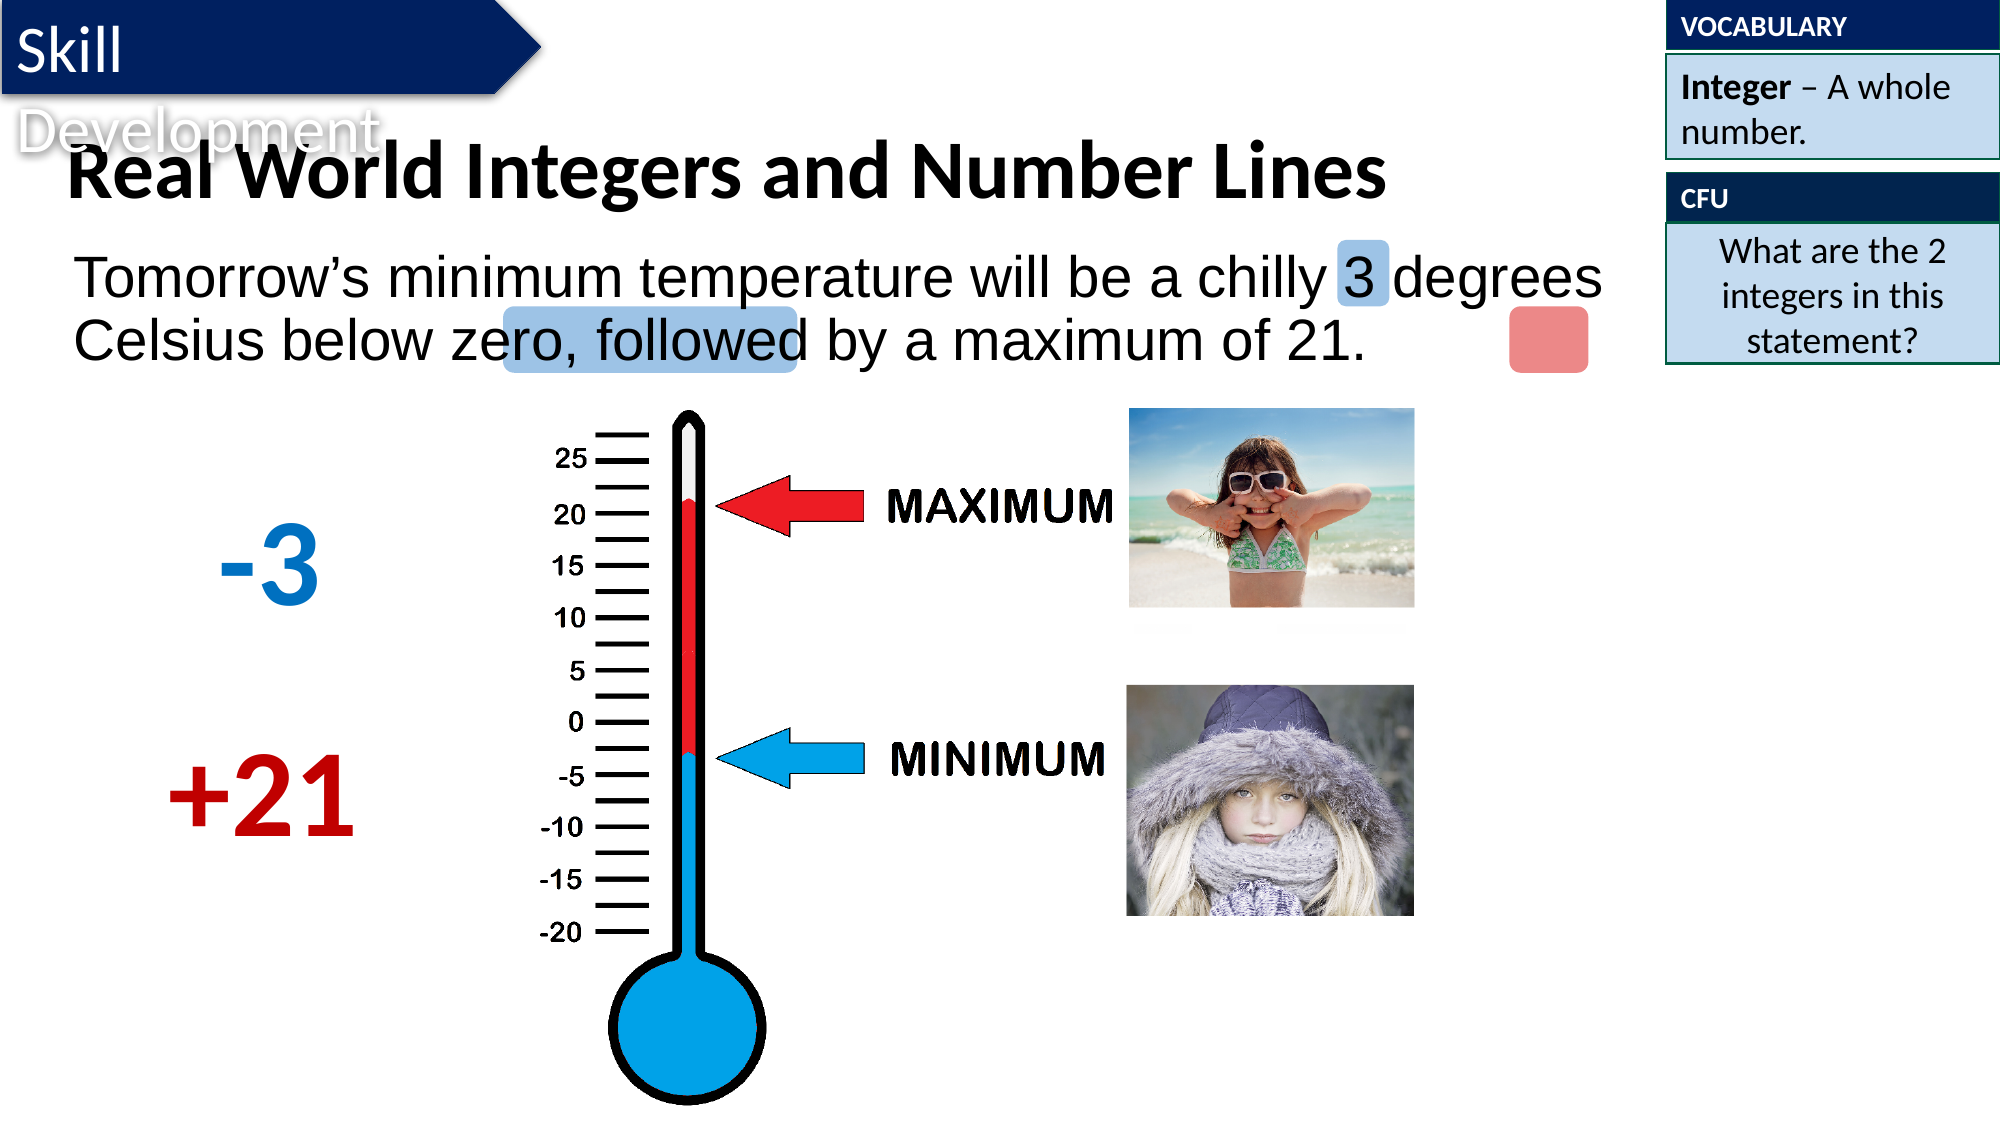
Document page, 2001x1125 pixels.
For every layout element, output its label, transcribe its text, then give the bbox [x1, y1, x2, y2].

text_box Skill Development [2, 0, 541, 94]
text_box Tomorrow’s minimum temperature will be a chilly 3 degrees Celsius below zero, followed by a maximum of 21. [59, 337, 1620, 405]
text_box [1666, 172, 2000, 364]
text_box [1666, 0, 2000, 160]
text_box -3 [204, 490, 339, 591]
picture [505, 387, 1440, 1125]
text_box Real World Integers and Number Lines [51, 119, 2000, 337]
text_box +21 [154, 721, 389, 822]
